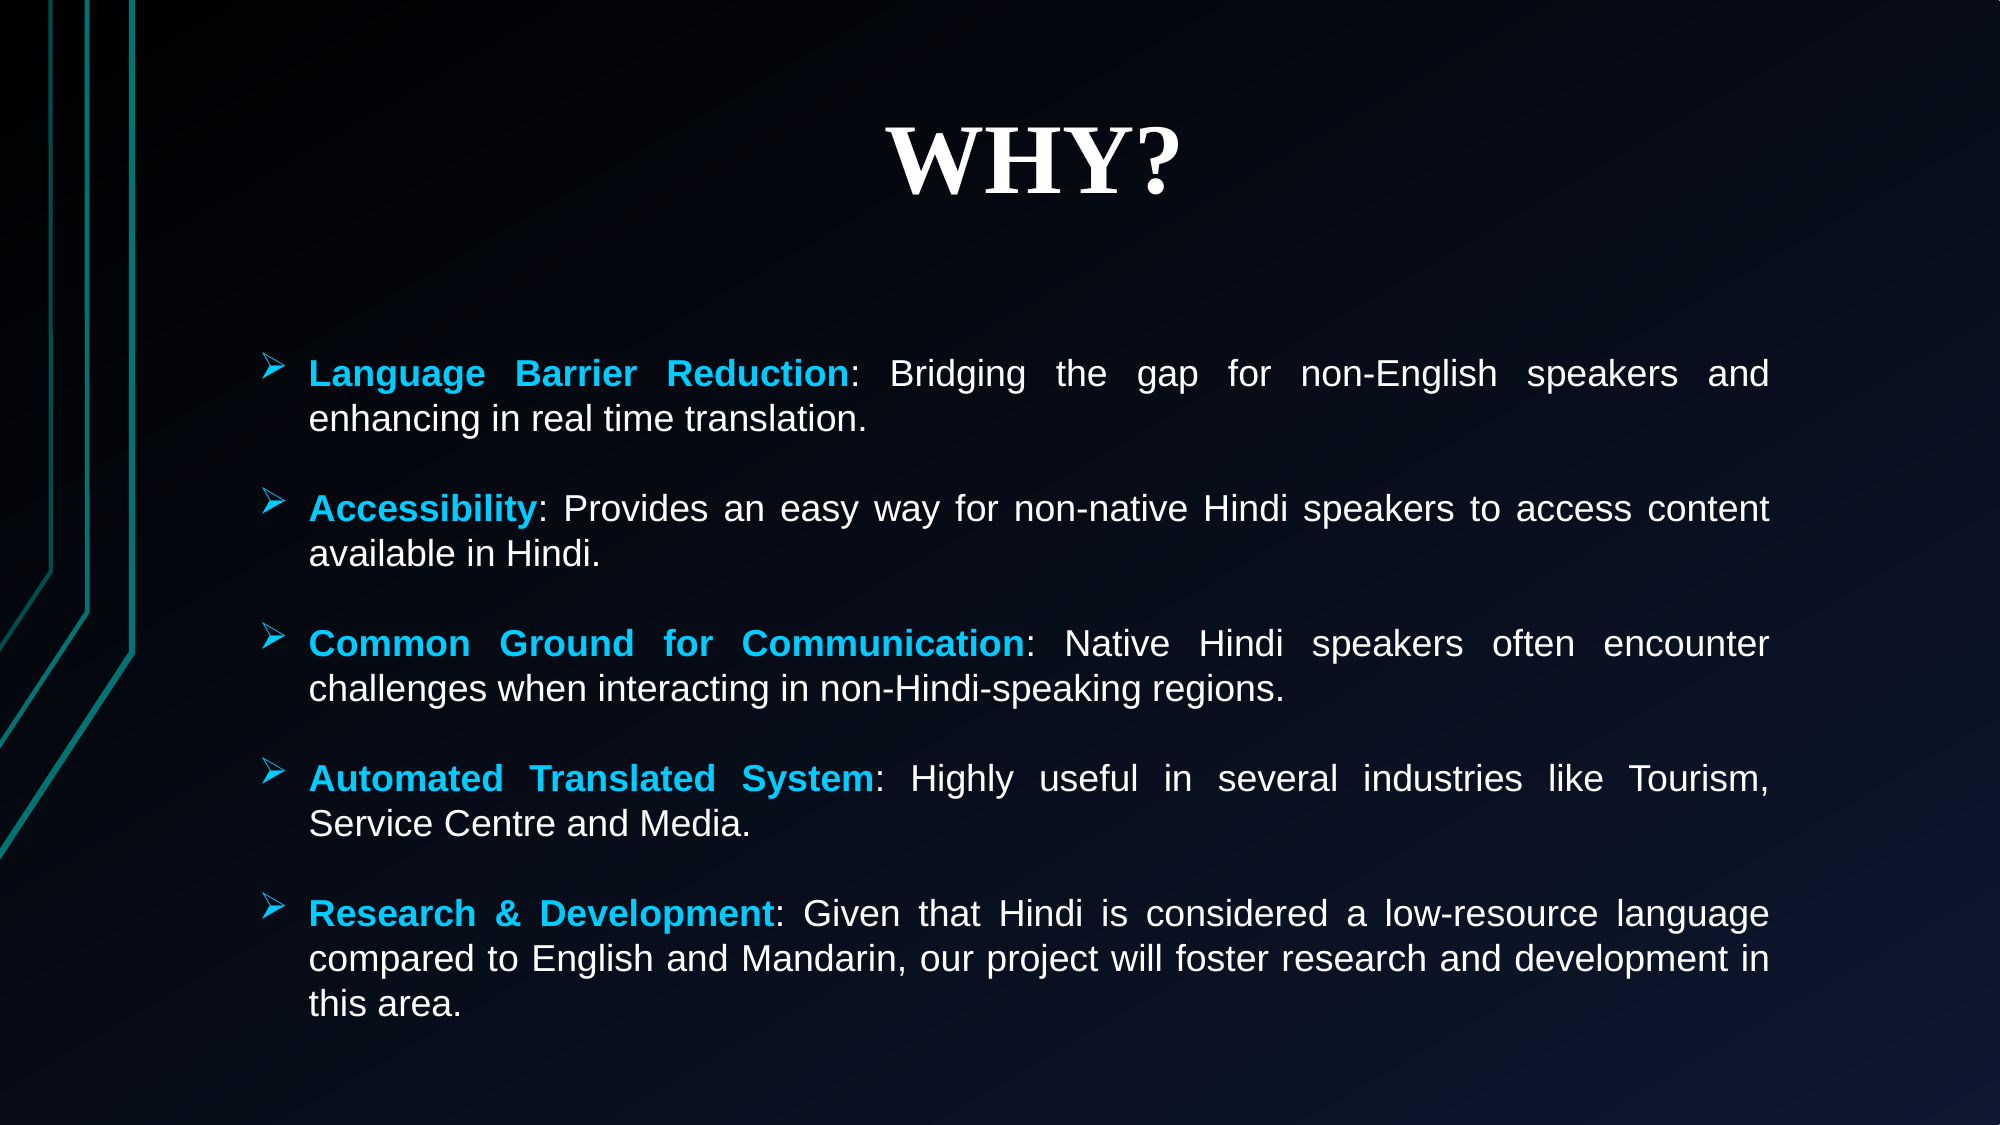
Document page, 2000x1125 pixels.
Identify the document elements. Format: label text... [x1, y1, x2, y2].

list Language Barrier Reduction: Bridging the gap for non-English speakers and enhancing in real time translation. Accessibility: Provides an easy way for non-native Hindi speakers to access content available in Hindi. Common Ground for Communication: Native Hindi speakers often encounter challenges when interacting in non-Hindi-speaking regions. Automated Translated System: Highly useful in several industries like Tourism, Service Centre and Media. Research & Development: Given that Hindi is considered a low-resource language compared to English and Mandarin, our project will foster research and development in this area. [243, 340, 1786, 1076]
title WHY? [184, 53, 1885, 325]
